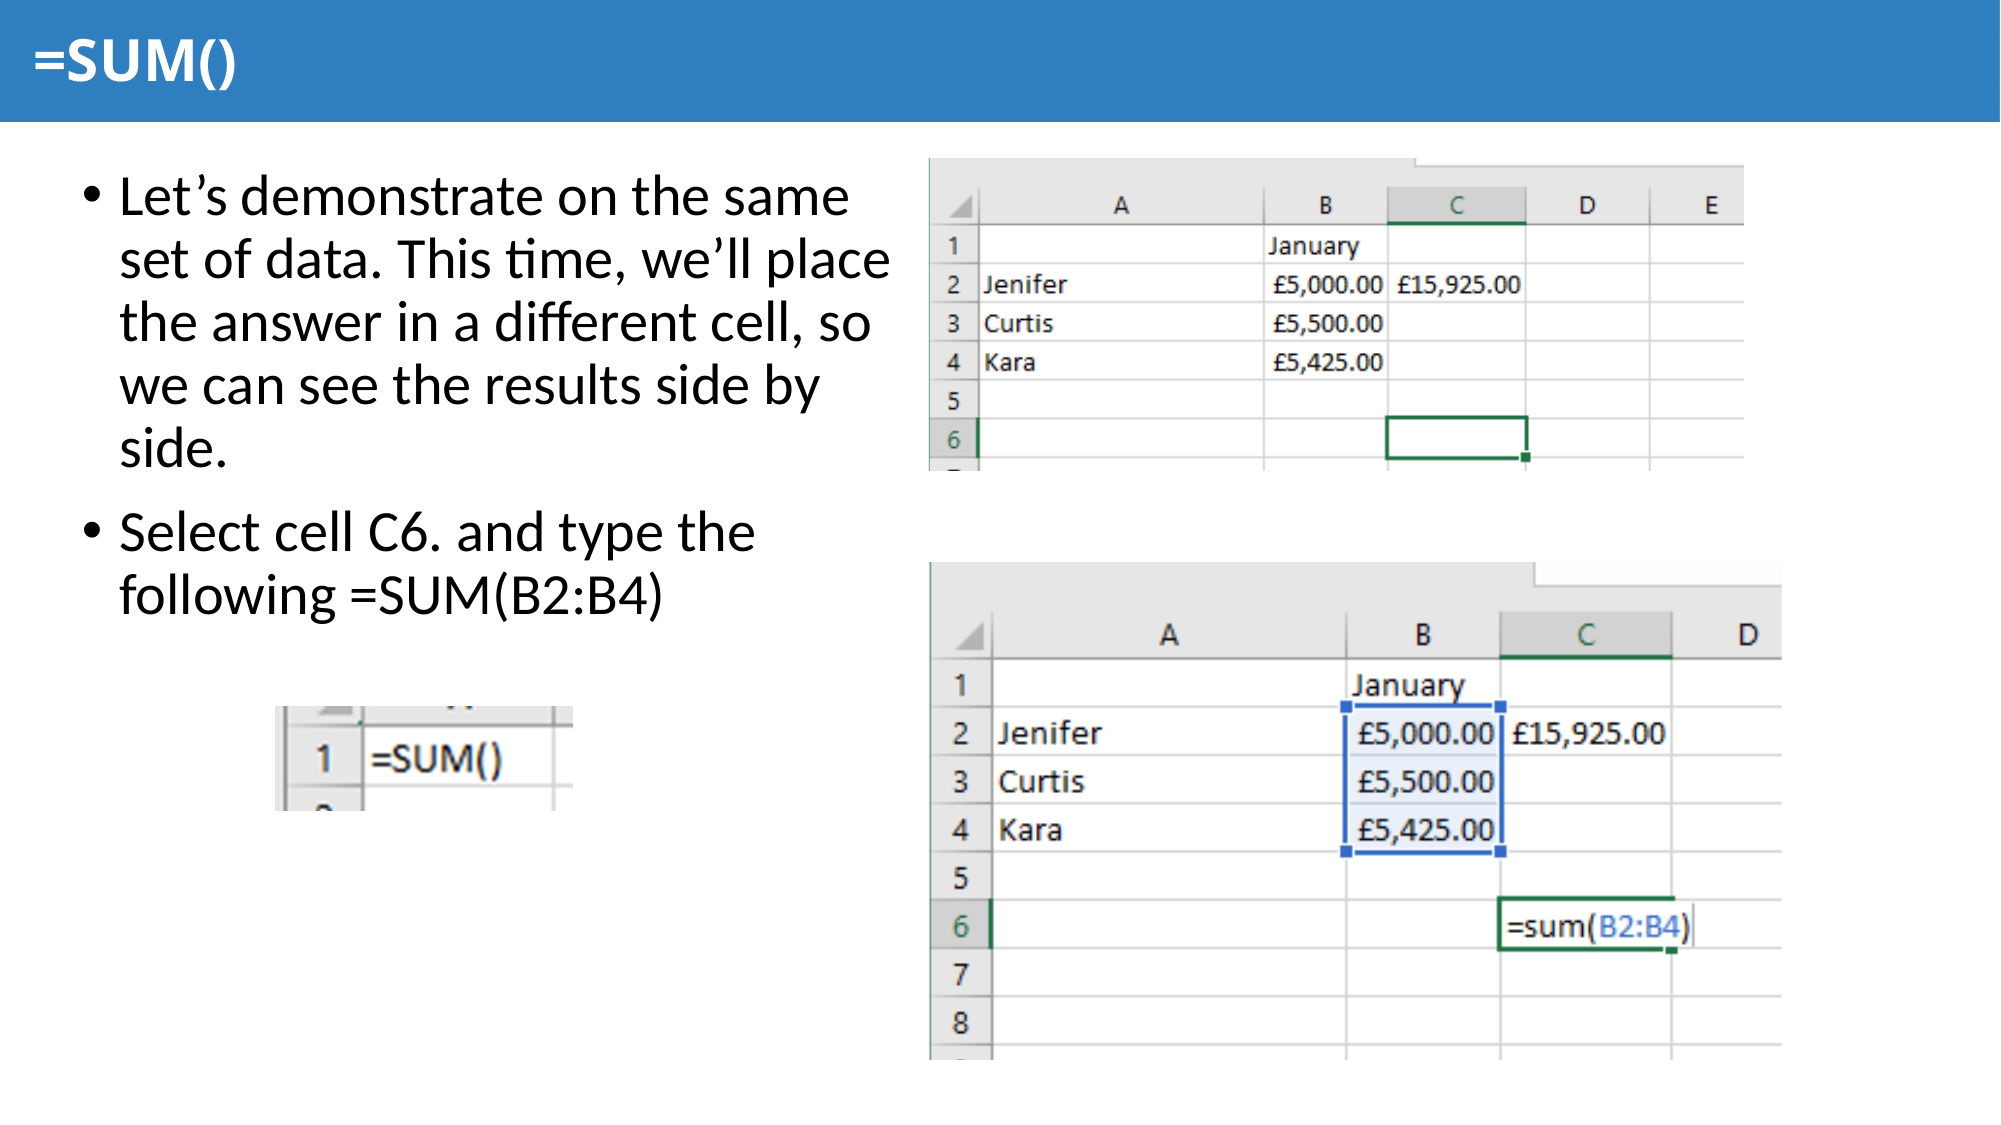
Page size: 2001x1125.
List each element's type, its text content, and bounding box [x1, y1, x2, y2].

picture [929, 562, 1782, 1060]
picture [0, 0, 2000, 122]
list Let’s demonstrate on the same set of data. This time, we’ll place the answer in a different cell, so we can see the results side by side. Select cell C6. and type the following =SUM(B2:B4) [66, 158, 919, 713]
picture [275, 706, 573, 811]
title =SUM() [18, 21, 1744, 105]
picture [928, 158, 1744, 471]
